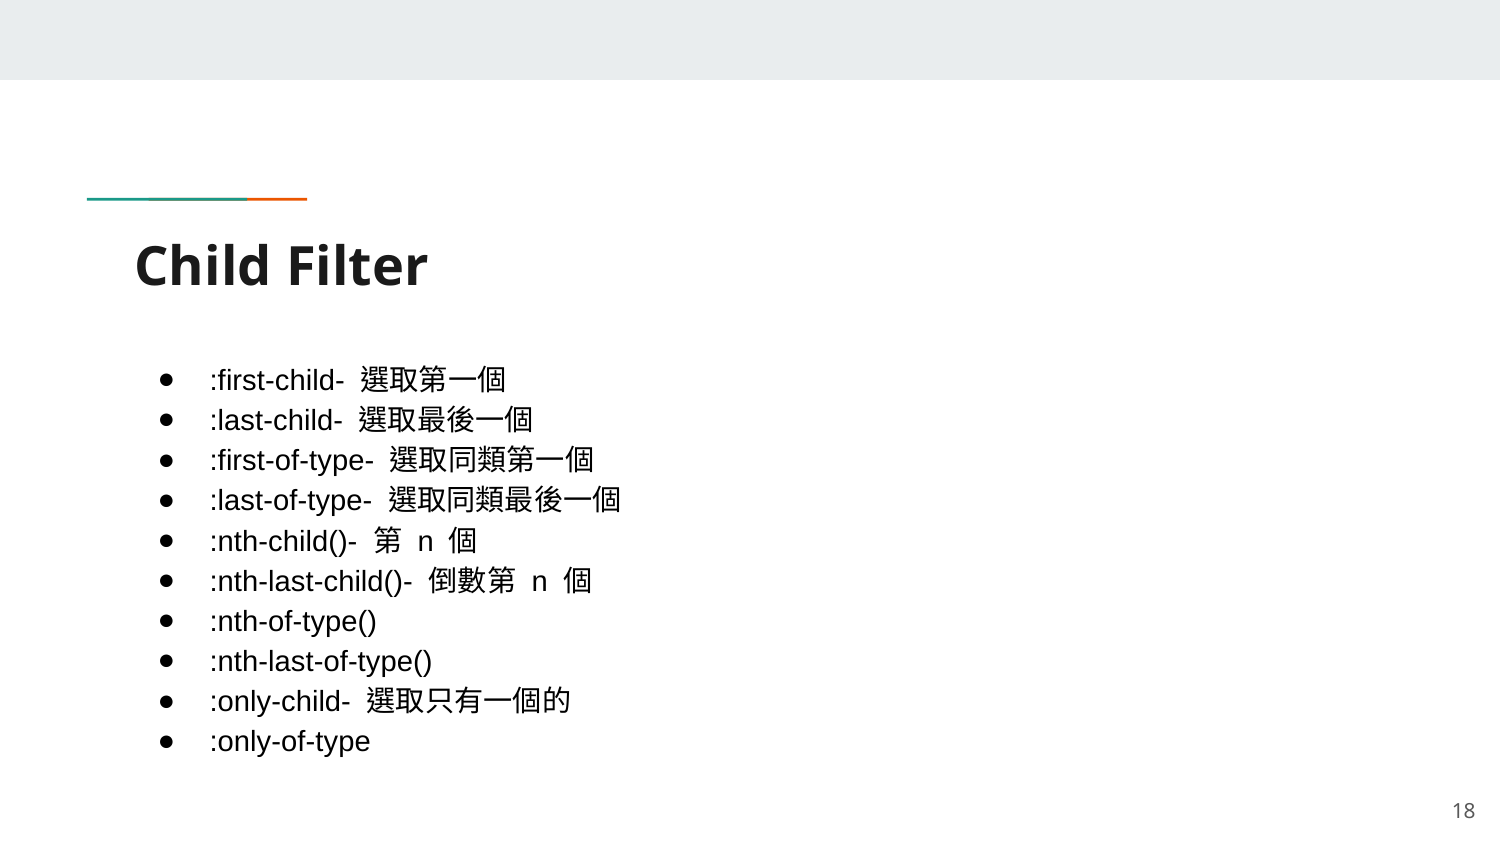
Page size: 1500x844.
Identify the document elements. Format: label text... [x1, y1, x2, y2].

list :first-child- 選取第一個 :last-child- 選取最後一個 :first-of-type- 選取同類第一個 :last-of-type- 選取同類最後一個 :nth-child()- 第 n 個 :nth-last-child()- 倒數第 n 個 :nth-of-type() :nth-last-of-type() :only-child- 選取只有一個的 :only-of-type [119, 341, 1381, 798]
title Child Filter [119, 216, 1381, 305]
slide_number ‹#› [1400, 779, 1491, 844]
